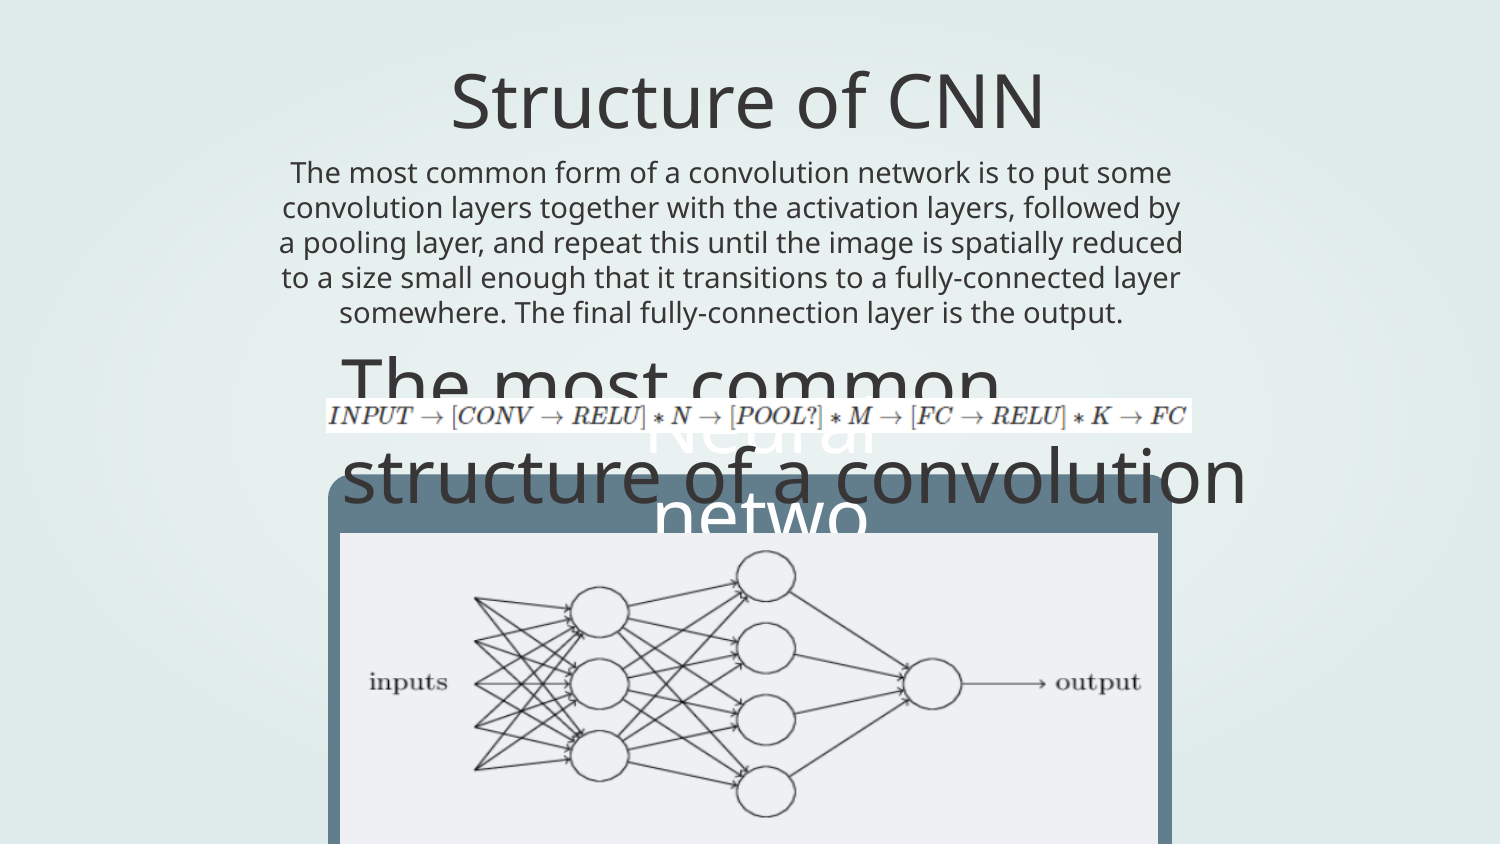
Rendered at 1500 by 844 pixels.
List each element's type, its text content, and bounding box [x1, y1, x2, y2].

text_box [327, 474, 1173, 844]
picture [340, 533, 1159, 844]
subtitle The most common form of a convolution network is to put some convolution layers together with the activation layers, followed by a pooling layer, and repeat this until the image is spatially reduced to a size small enough that it transitions to a fully-connected layer somewhere. The final fully-connection layer is the output. [258, 139, 1205, 241]
title Structure of CNN [396, 38, 1102, 139]
title The most common structure of a convolution neural network : [326, 323, 1287, 418]
picture [0, 0, 1500, 844]
